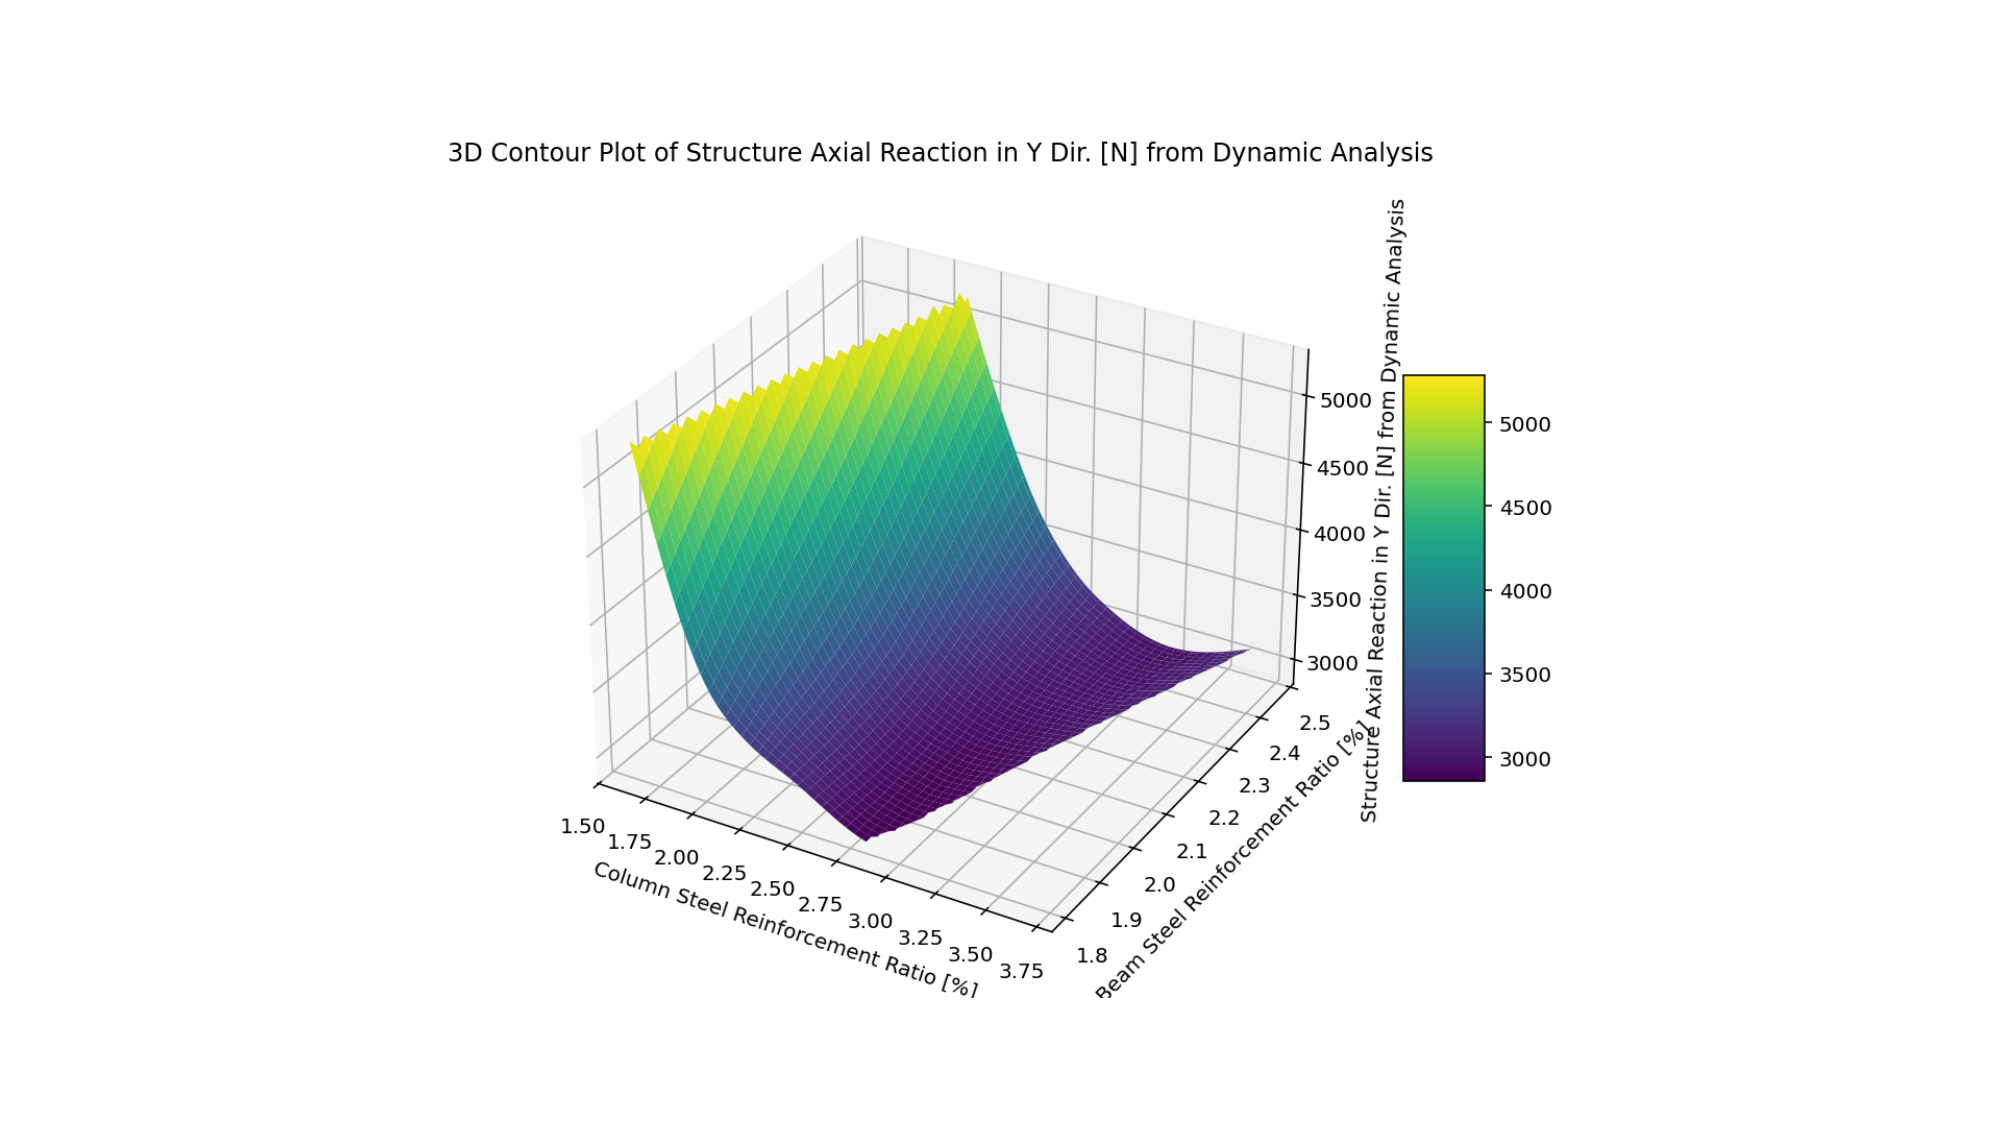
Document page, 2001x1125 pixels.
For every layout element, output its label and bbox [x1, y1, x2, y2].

picture [432, 127, 1568, 998]
